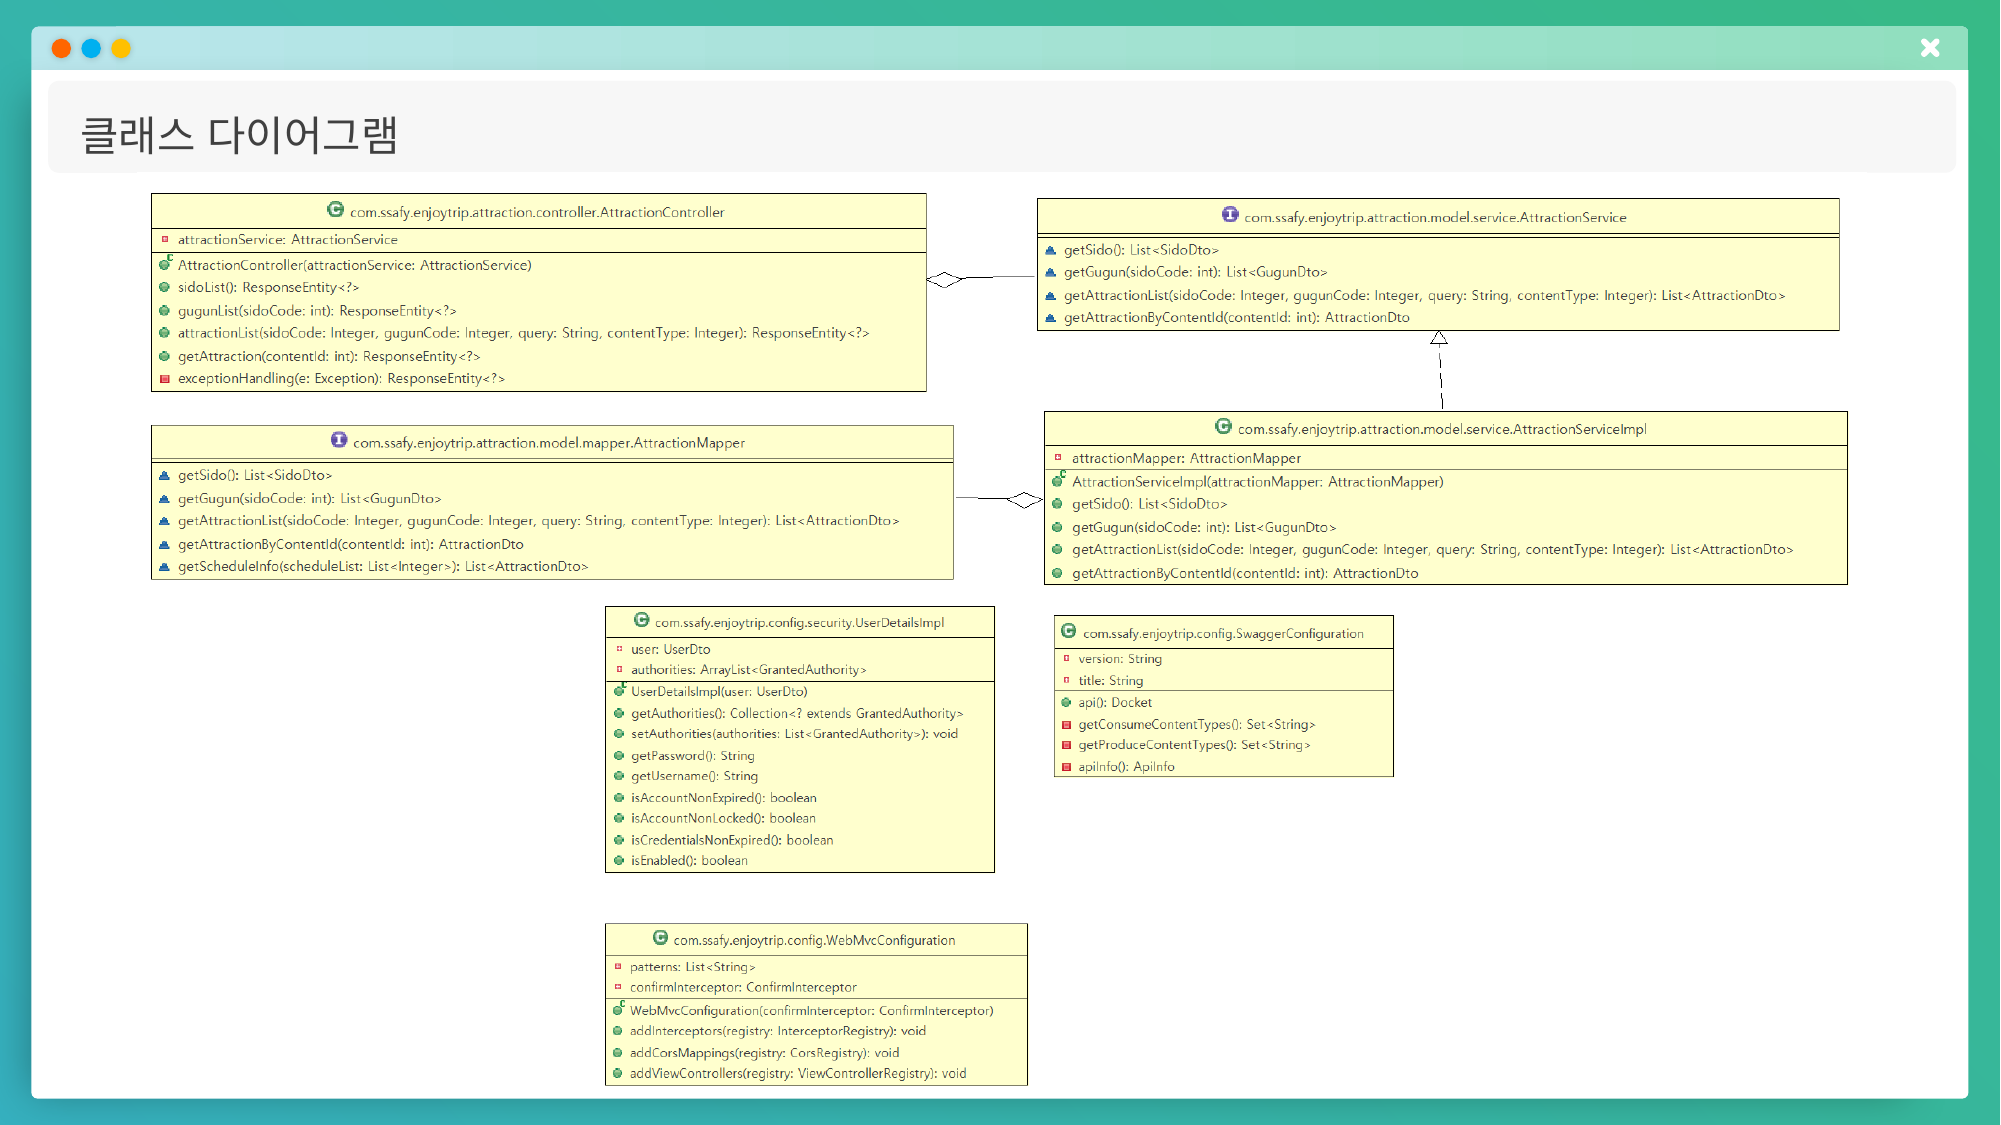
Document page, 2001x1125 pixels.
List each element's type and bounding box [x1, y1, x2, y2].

picture [137, 172, 1867, 1096]
text_box [31, 26, 1969, 1099]
